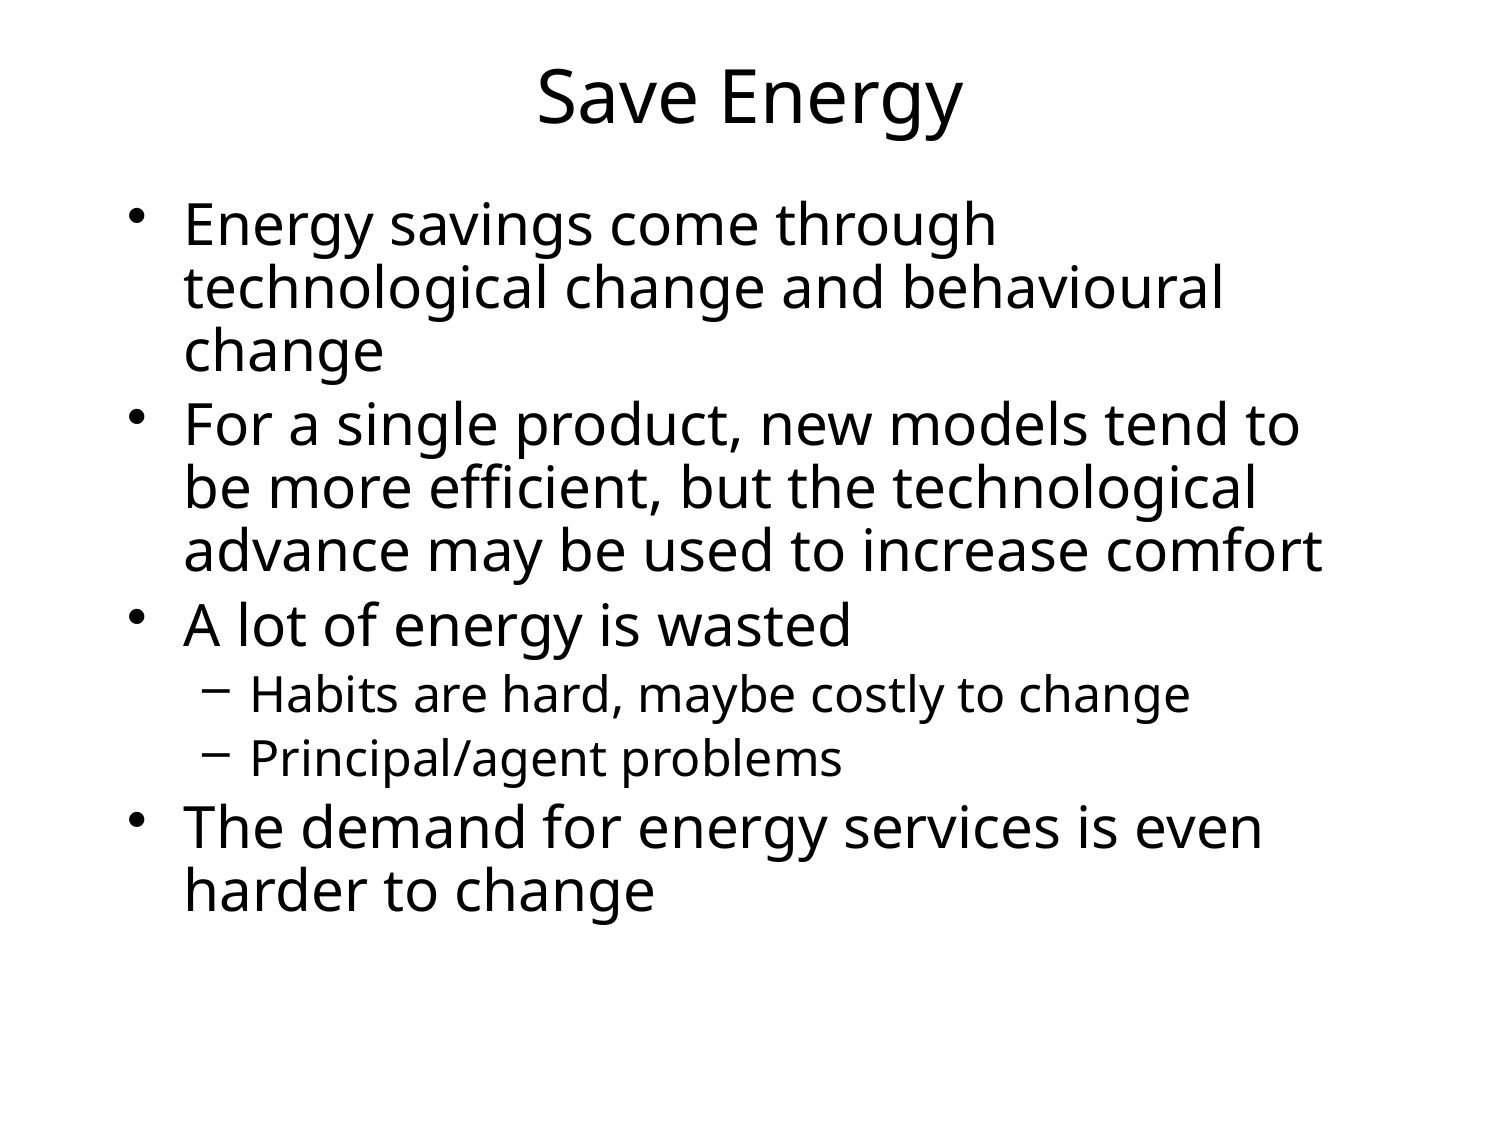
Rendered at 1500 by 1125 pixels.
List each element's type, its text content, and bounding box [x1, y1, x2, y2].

list Energy savings come through technological change and behavioural change For a single product, new models tend to be more efficient, but the technological advance may be used to increase comfort A lot of energy is wasted Habits are hard, maybe costly to change Principal/agent problems The demand for energy services is even harder to change [112, 187, 1388, 976]
title Save Energy [112, 0, 1388, 187]
